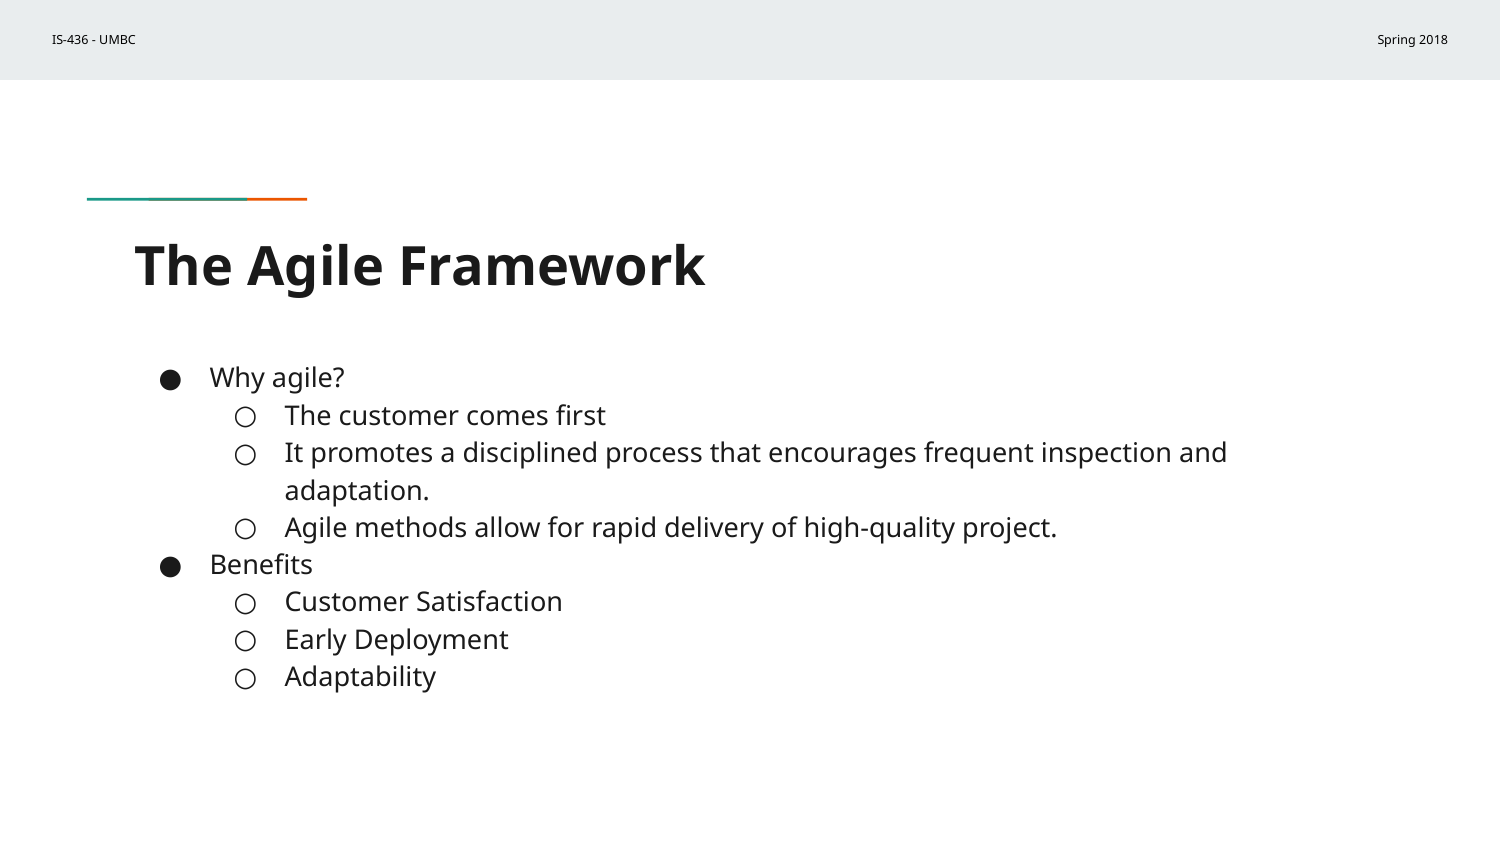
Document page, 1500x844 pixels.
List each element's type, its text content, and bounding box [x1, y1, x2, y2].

list Why agile? The customer comes first It promotes a disciplined process that encourages frequent inspection and adaptation. Agile methods allow for rapid delivery of high-quality project. Benefits Customer Satisfaction Early Deployment Adaptability [119, 341, 1381, 712]
title The Agile Framework [119, 216, 1381, 305]
